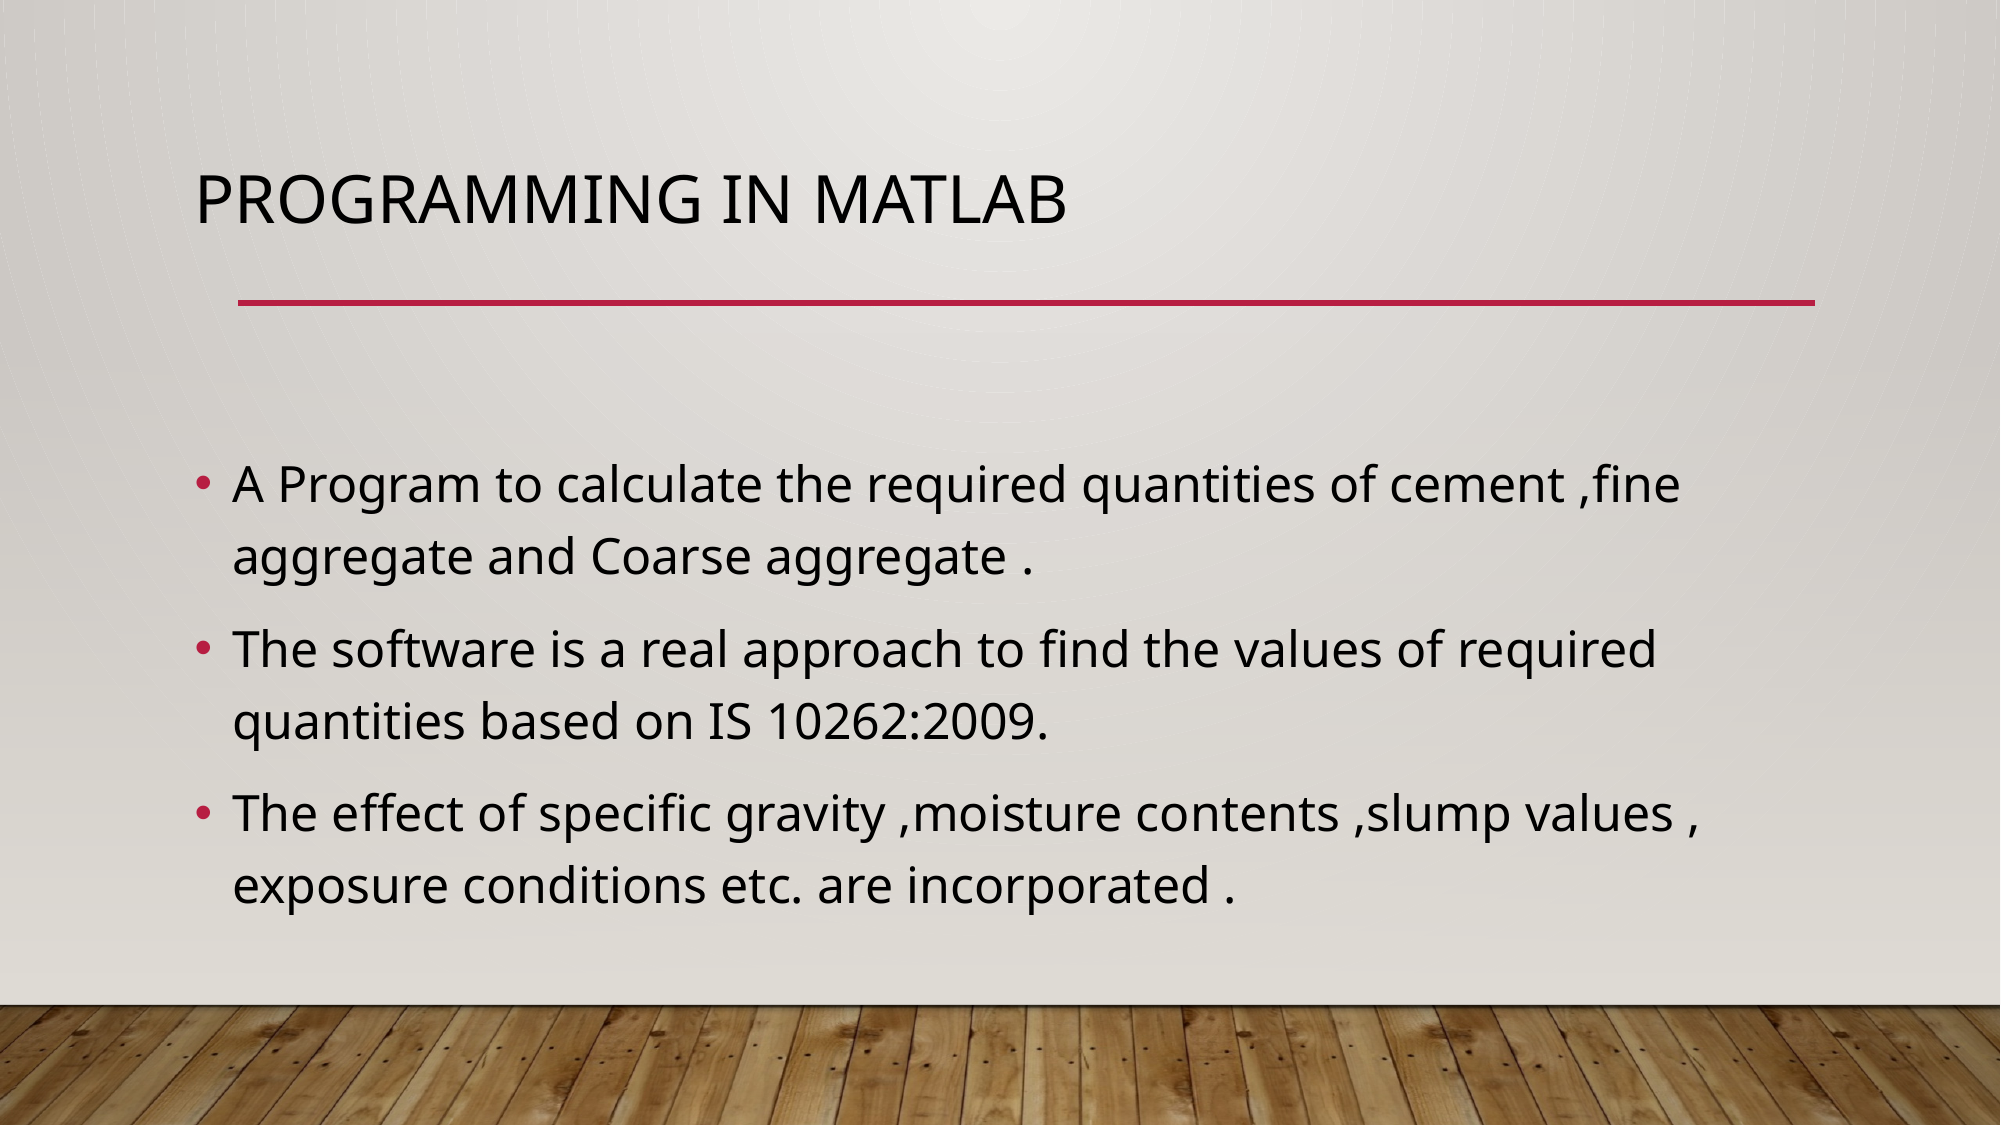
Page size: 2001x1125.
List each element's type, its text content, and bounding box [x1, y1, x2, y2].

picture [0, 1005, 2000, 1125]
title Programming in MATLAB [179, 158, 1634, 354]
list A Program to calculate the required quantities of cement ,fine aggregate and Coarse aggregate . The software is a real approach to find the values of required quantities based on IS 10262:2009. The effect of specific gravity ,moisture contents ,slump values , exposure conditions etc. are incorporated . [179, 432, 1787, 1017]
